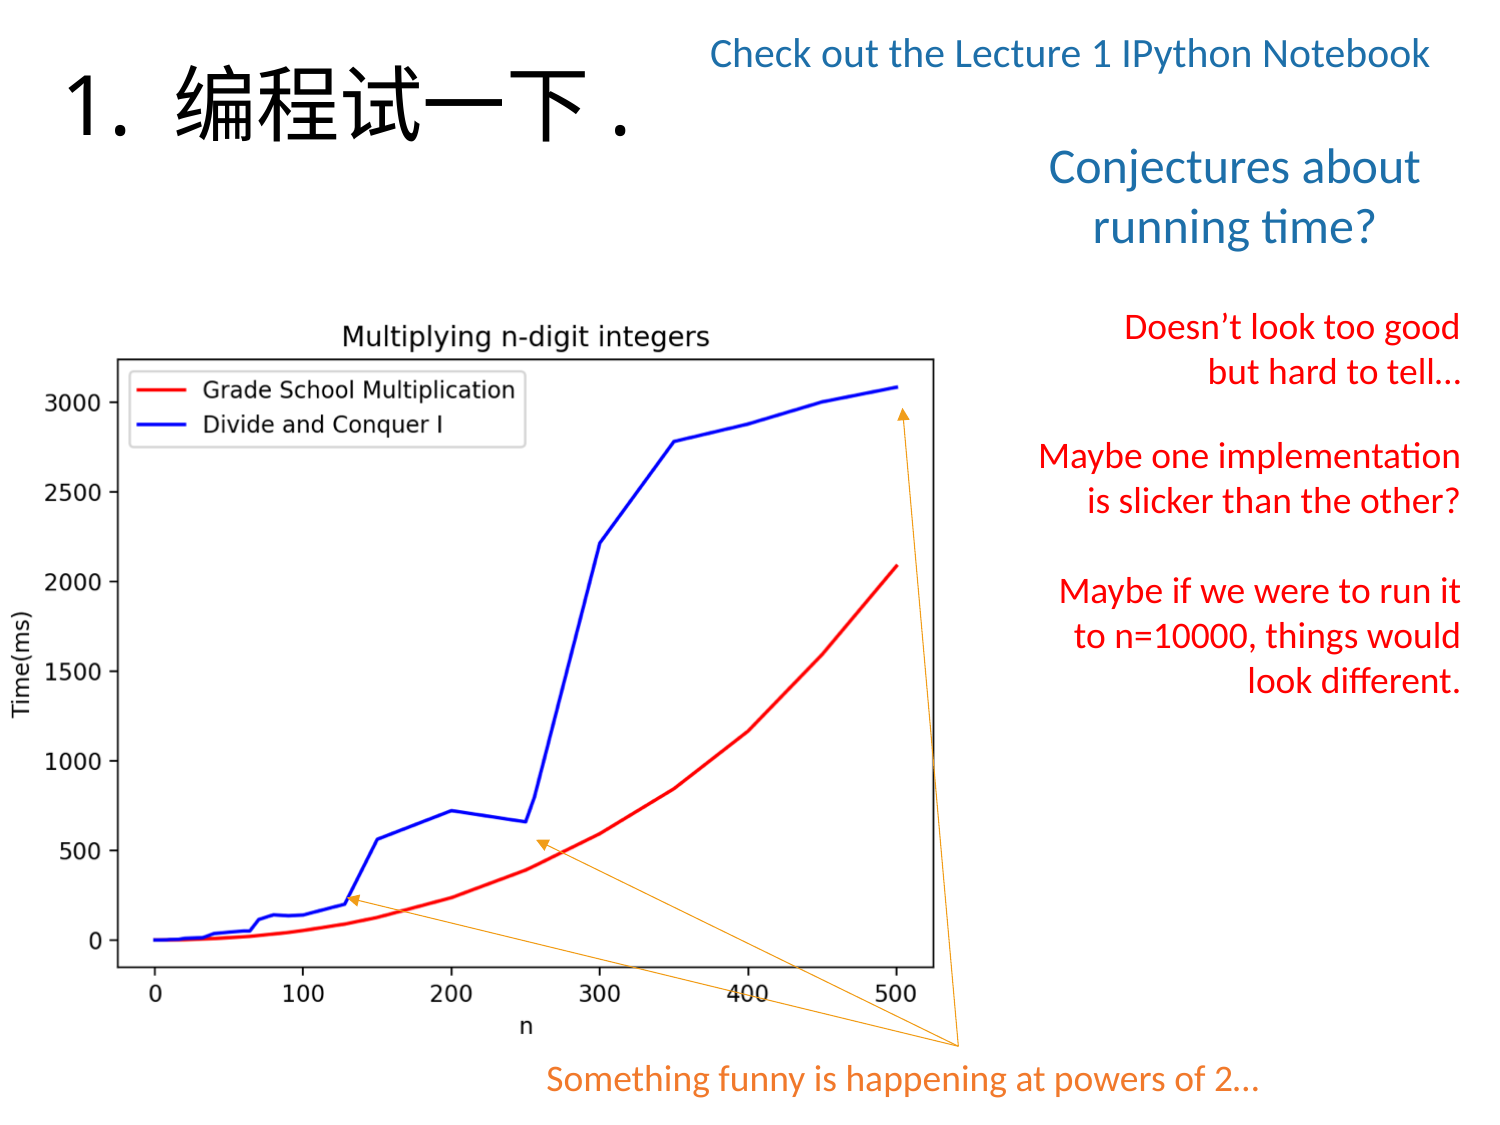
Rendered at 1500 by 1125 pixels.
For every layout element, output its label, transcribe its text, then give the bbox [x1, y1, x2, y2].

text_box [535, 839, 902, 897]
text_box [346, 897, 902, 1047]
title 1. 编程试一下. [46, 0, 1341, 218]
text_box Doesn’t look too good but hard to tell… [1082, 294, 1476, 400]
picture [1, 287, 973, 1048]
list Check out the Lecture 1 IPython Notebook [694, 23, 1500, 234]
text_box Conjectures about running time? [994, 125, 1476, 441]
text_box Maybe one implementation is slicker than the other? Maybe if we were to run it to n=10000, things would look different. [1013, 423, 1477, 709]
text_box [902, 407, 959, 1047]
text_box Something funny is happening at powers of 2… [531, 1046, 1385, 1106]
